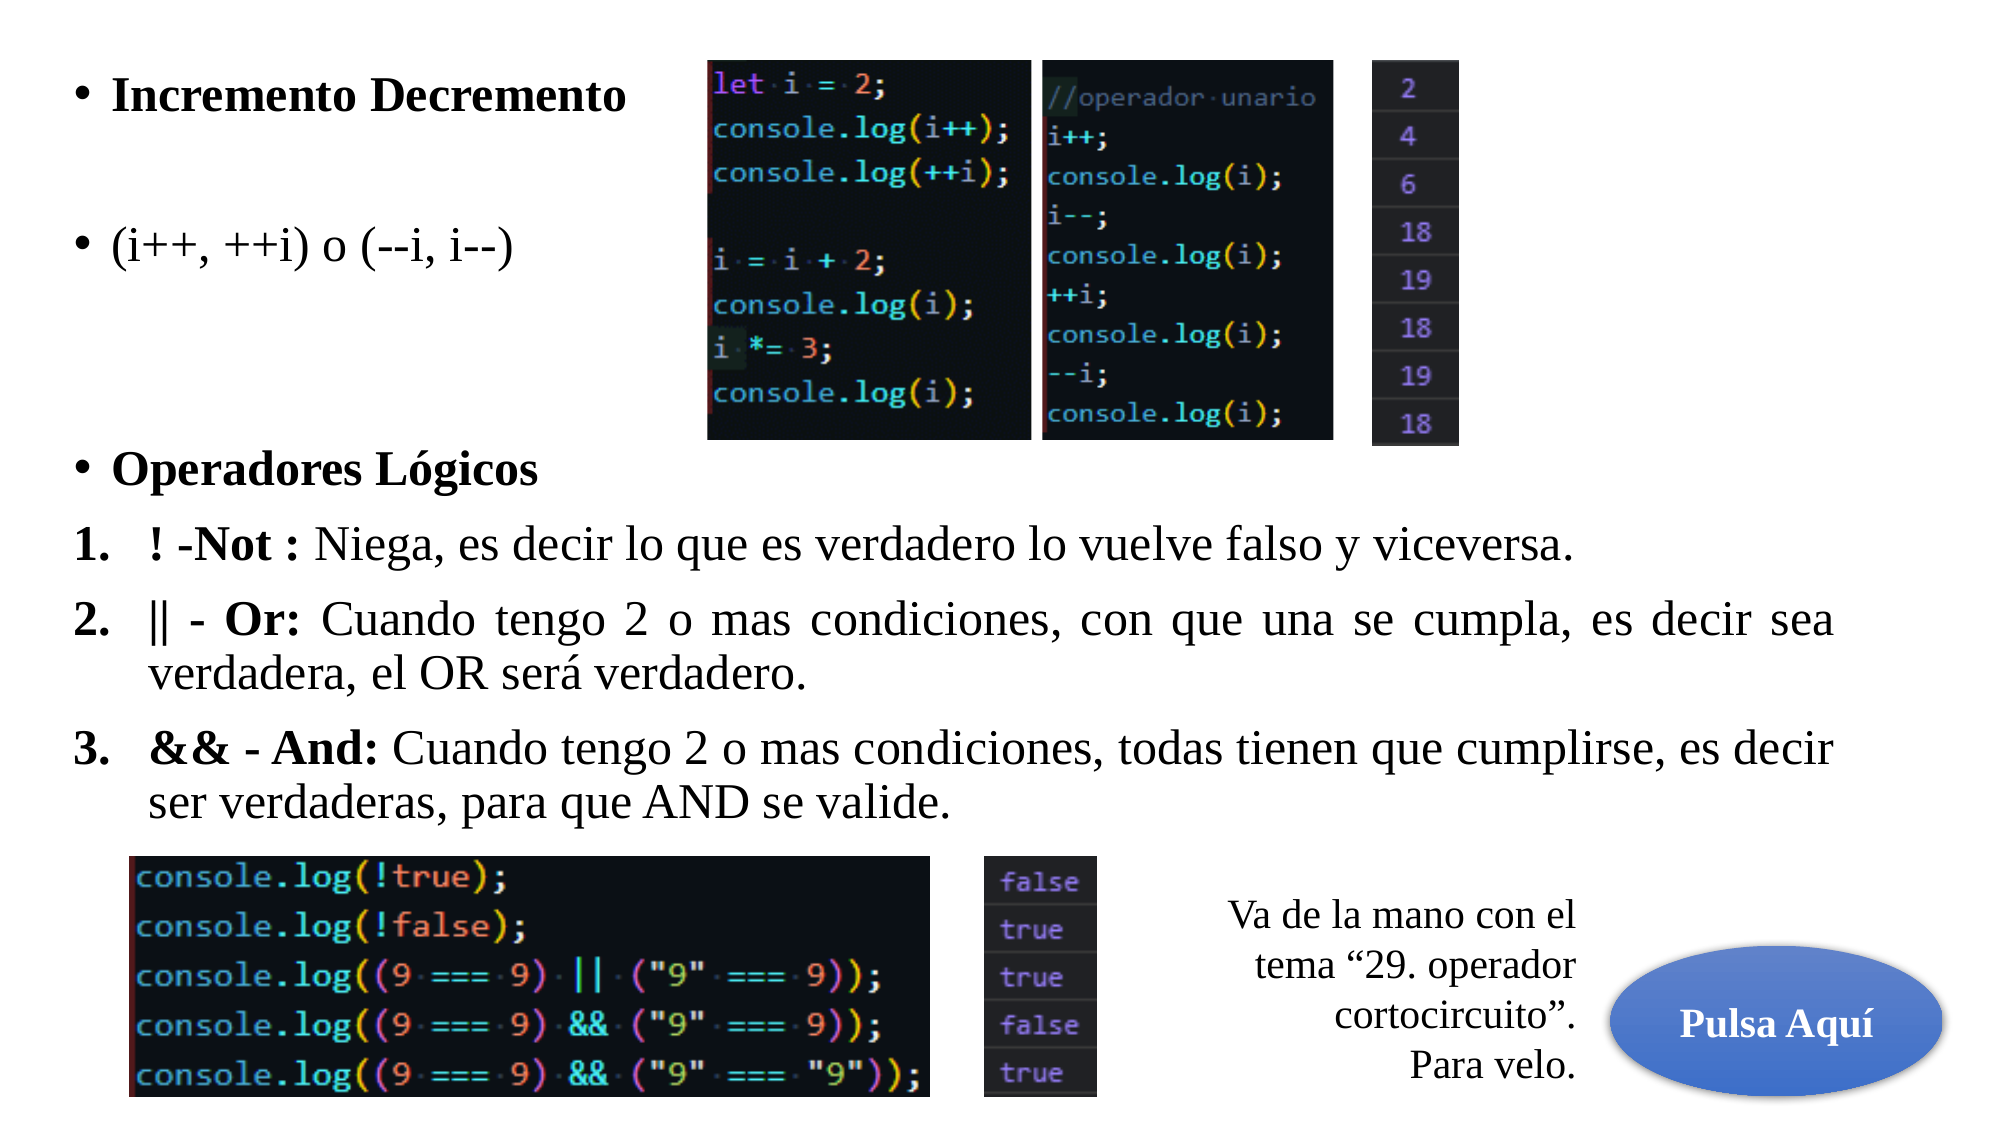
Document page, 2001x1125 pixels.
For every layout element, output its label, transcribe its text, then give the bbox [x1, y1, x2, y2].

picture [707, 60, 1032, 440]
picture [1042, 60, 1334, 440]
list Incremento Decremento (i++, ++i) o (--i, i--) Operadores Lógicos ! -Not : Niega, es decir lo que es verdadero lo vuelve falso y viceversa. || - Or: Cuando tengo 2 o mas condiciones, con que una se cumpla, es decir sea verdadera, el OR será verdadero. && - And: Cuando tengo 2 o mas condiciones, todas tienen que cumplirse, es decir ser verdaderas, para que AND se valide. [58, 60, 1851, 1025]
picture [984, 856, 1097, 1097]
picture [129, 856, 930, 1097]
text_box Va de la mano con el tema “29. operador cortocircuito”. Para velo. [1187, 878, 1592, 1094]
picture [1372, 60, 1459, 446]
text_box Pulsa Aquí [1610, 945, 1943, 1097]
